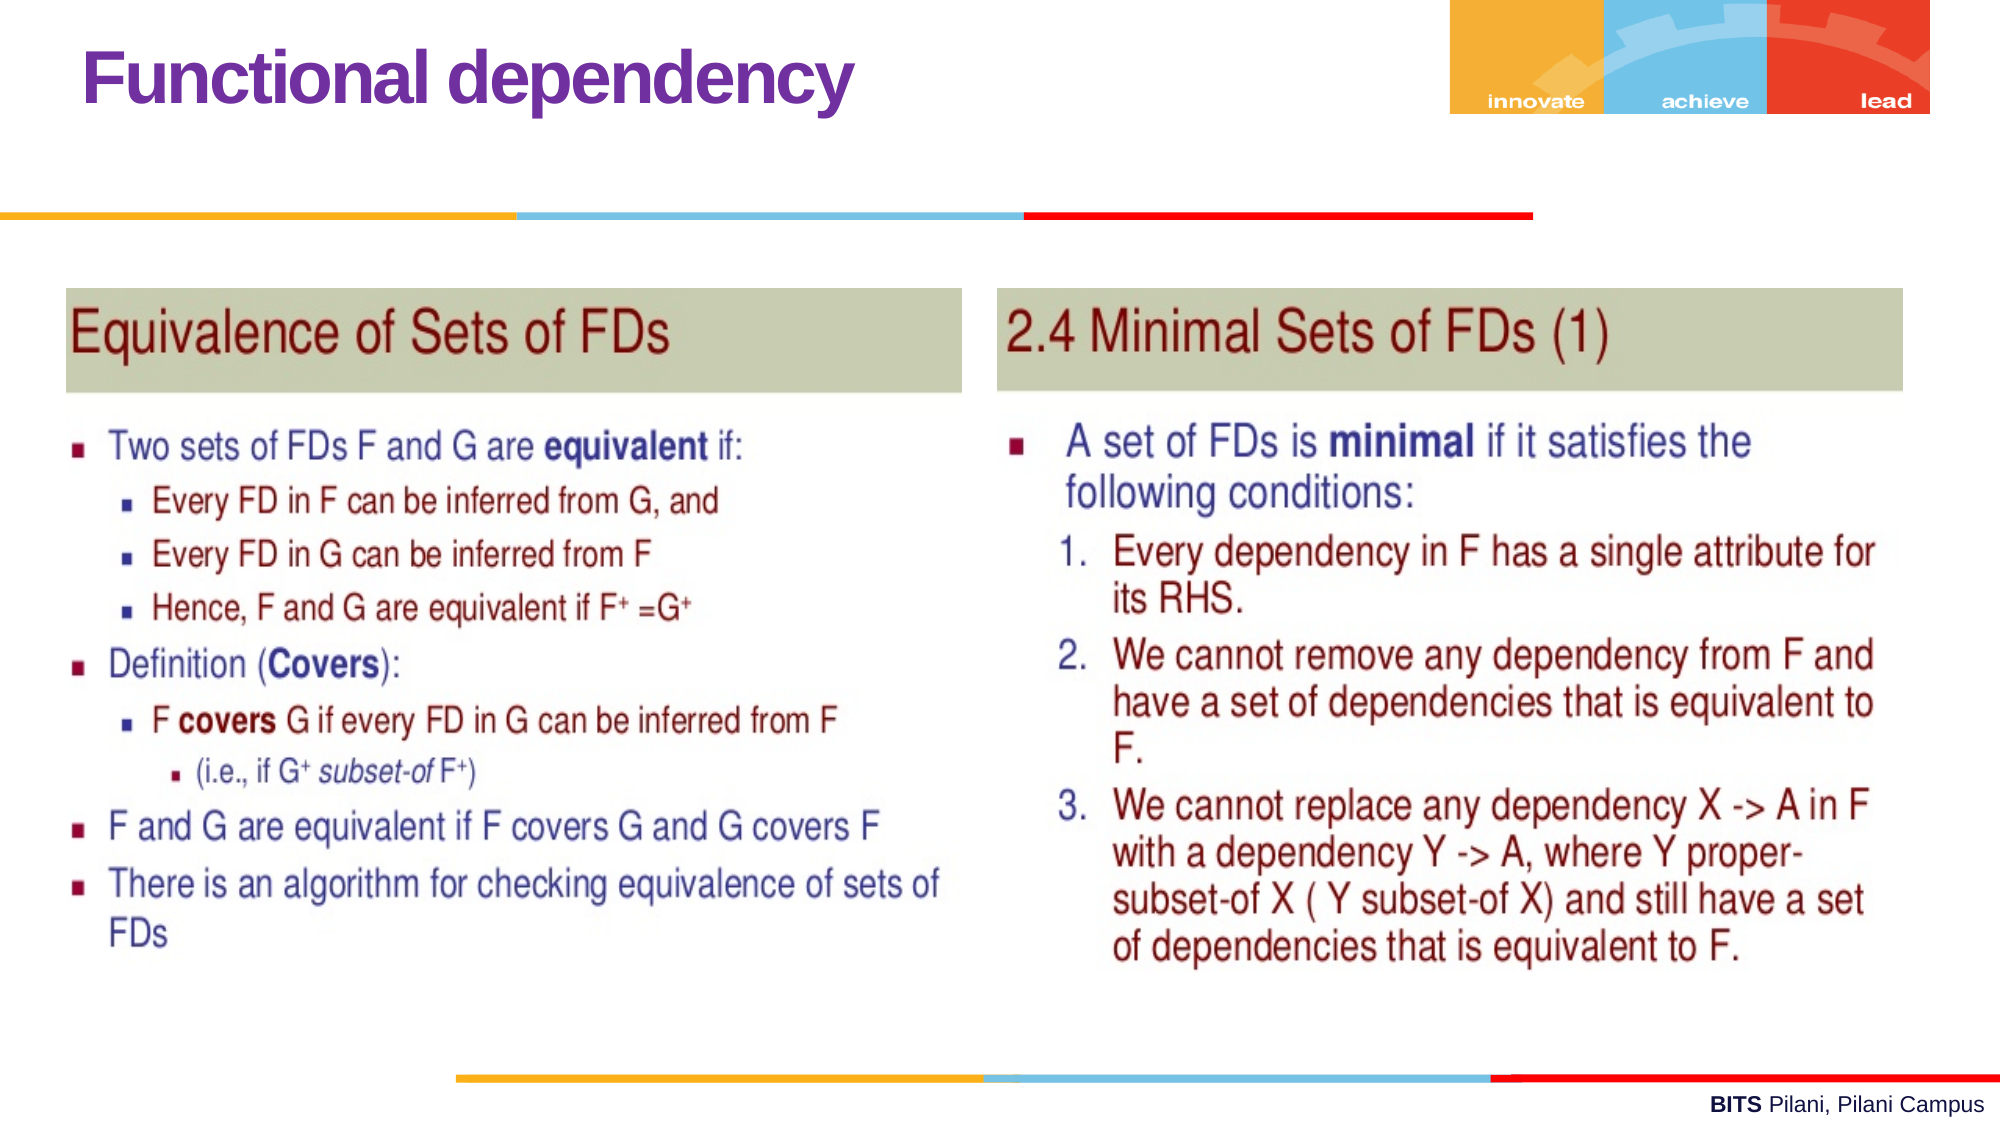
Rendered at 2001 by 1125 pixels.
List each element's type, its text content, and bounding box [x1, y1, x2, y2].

list Functional dependency [66, 24, 1450, 213]
picture [997, 288, 1903, 972]
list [66, 288, 962, 972]
picture [1449, 0, 1930, 114]
